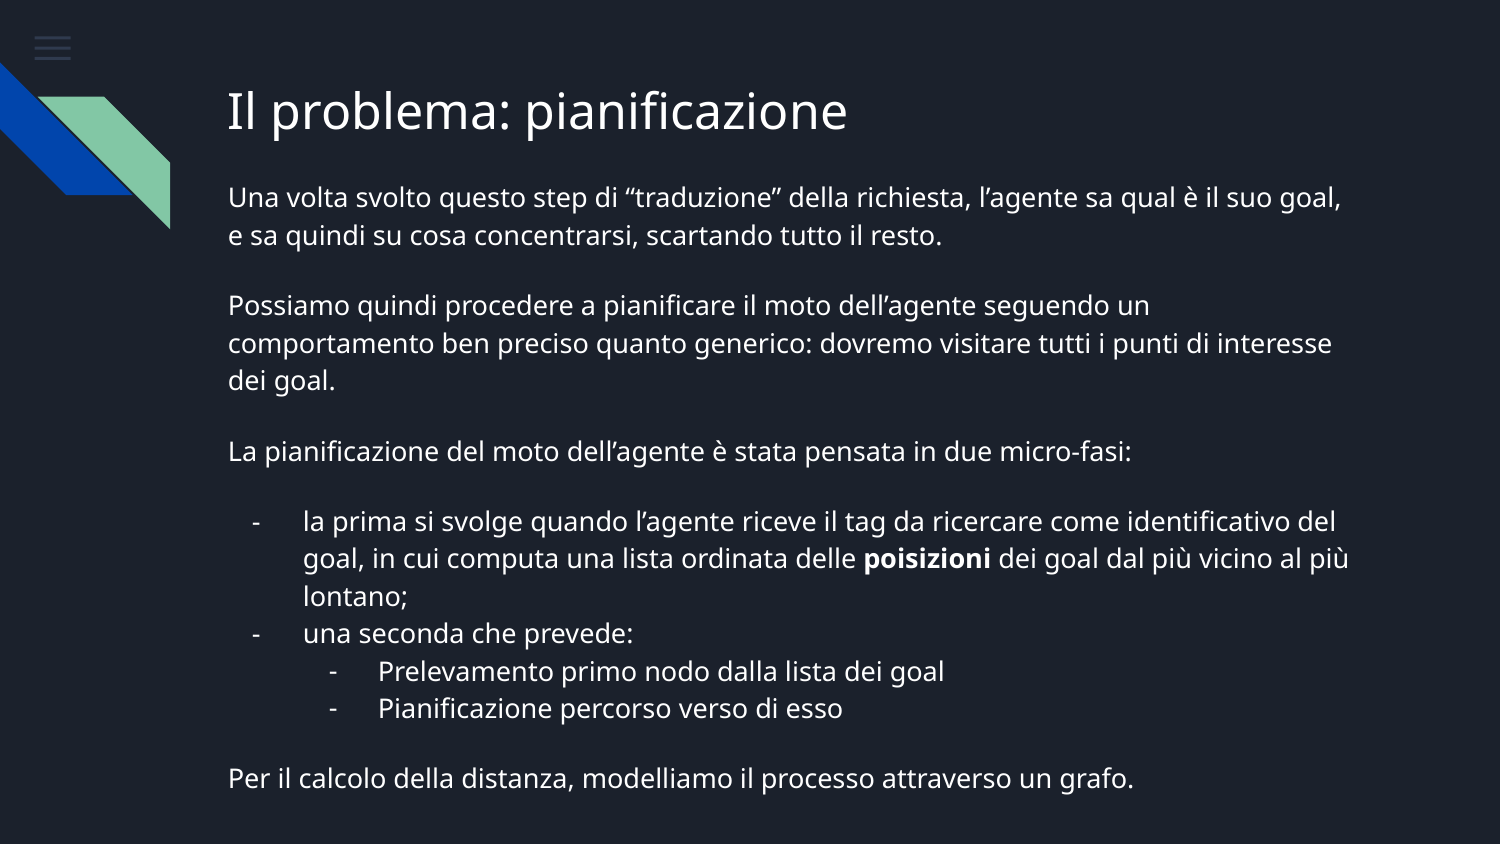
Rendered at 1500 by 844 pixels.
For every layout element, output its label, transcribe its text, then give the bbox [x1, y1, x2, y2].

list Una volta svolto questo step di “traduzione” della richiesta, l’agente sa qual è il suo goal, e sa quindi su cosa concentrarsi, scartando tutto il resto. Possiamo quindi procedere a pianificare il moto dell’agente seguendo un comportamento ben preciso quanto generico: dovremo visitare tutti i punti di interesse dei goal. La pianificazione del moto dell’agente è stata pensata in due micro-fasi: la prima si svolge quando l’agente riceve il tag da ricercare come identificativo del goal, in cui computa una lista ordinata delle poisizioni dei goal dal più vicino al più lontano; una seconda che prevede: Prelevamento primo nodo dalla lista dei goal Pianificazione percorso verso di esso Per il calcolo della distanza, modelliamo il processo attraverso un grafo. [212, 160, 1368, 820]
title Il problema: pianificazione [212, 64, 1368, 160]
